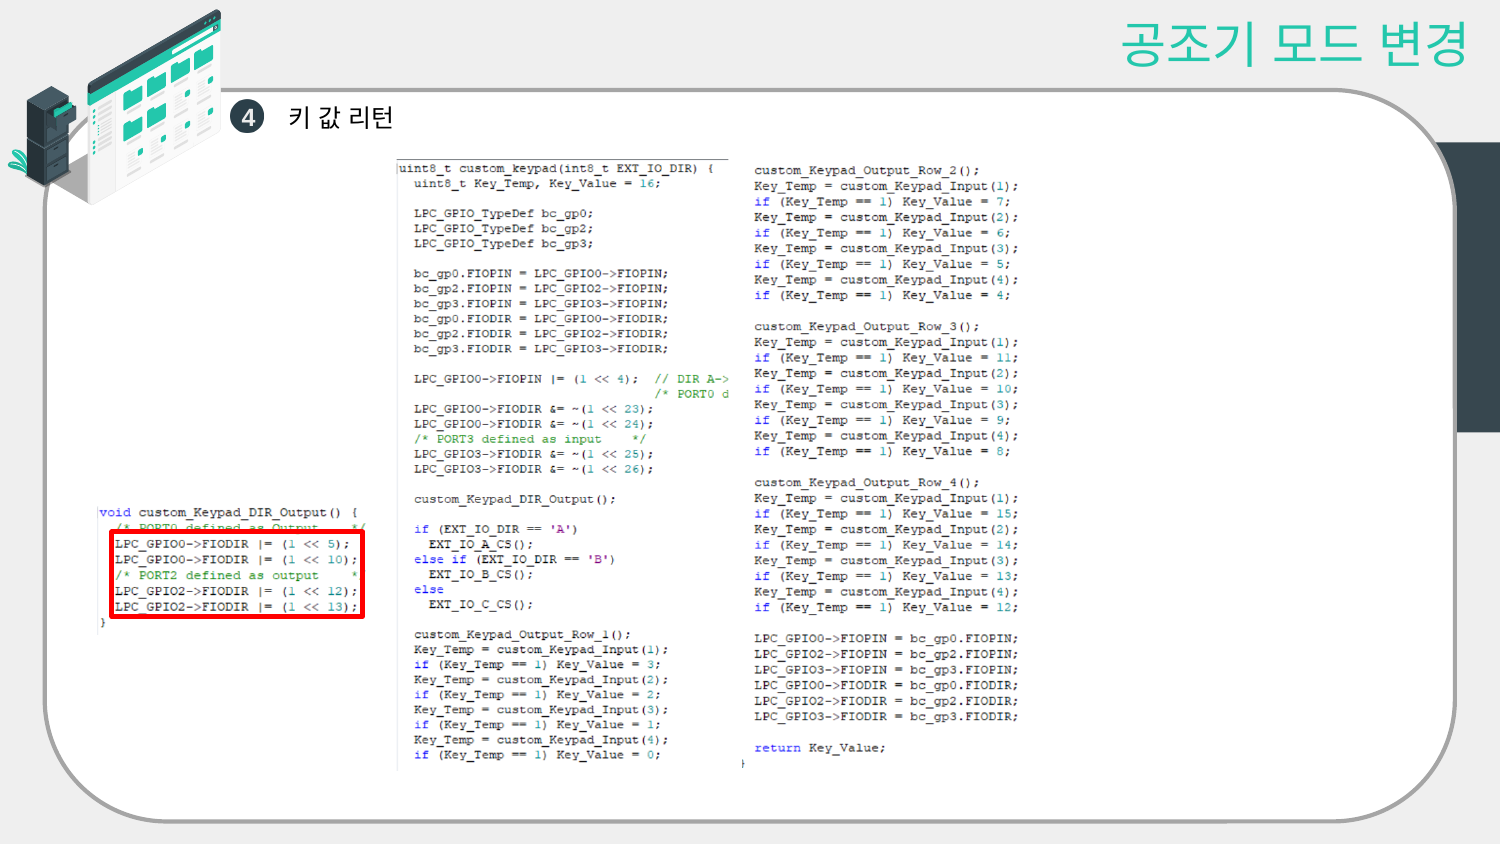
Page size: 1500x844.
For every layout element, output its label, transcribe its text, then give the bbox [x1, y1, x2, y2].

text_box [229, 99, 265, 135]
text_box 공조기 모드 변경 [759, 0, 1500, 89]
text_box [42, 87, 1457, 824]
picture [396, 159, 729, 771]
picture [97, 506, 372, 635]
picture [741, 156, 1046, 768]
text_box 키 값 리턴 [273, 95, 663, 140]
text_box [6, 9, 221, 206]
